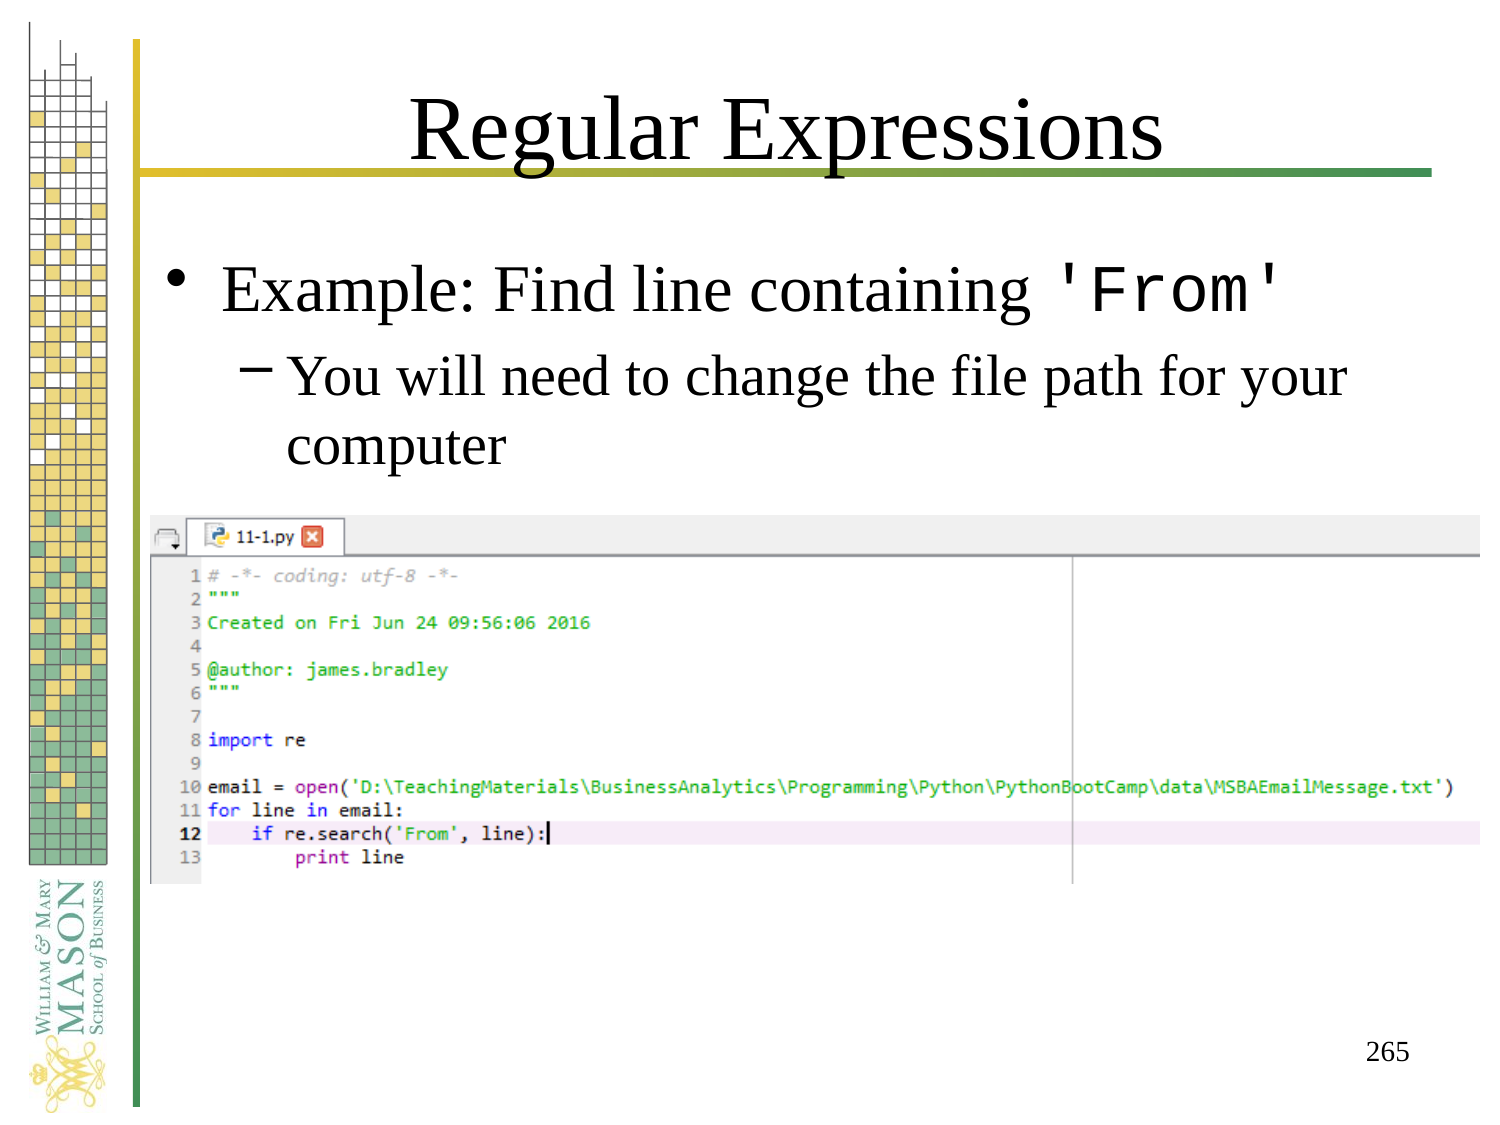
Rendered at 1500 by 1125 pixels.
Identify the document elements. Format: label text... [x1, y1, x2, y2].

picture [149, 515, 1480, 885]
slide_number 265 [1048, 1024, 1426, 1103]
title Regular Expressions [150, 45, 1425, 200]
list Example: Find line containing 'From' You will need to change the file path for your computer [150, 237, 1500, 1005]
title Naming Variables [29, 879, 107, 1113]
